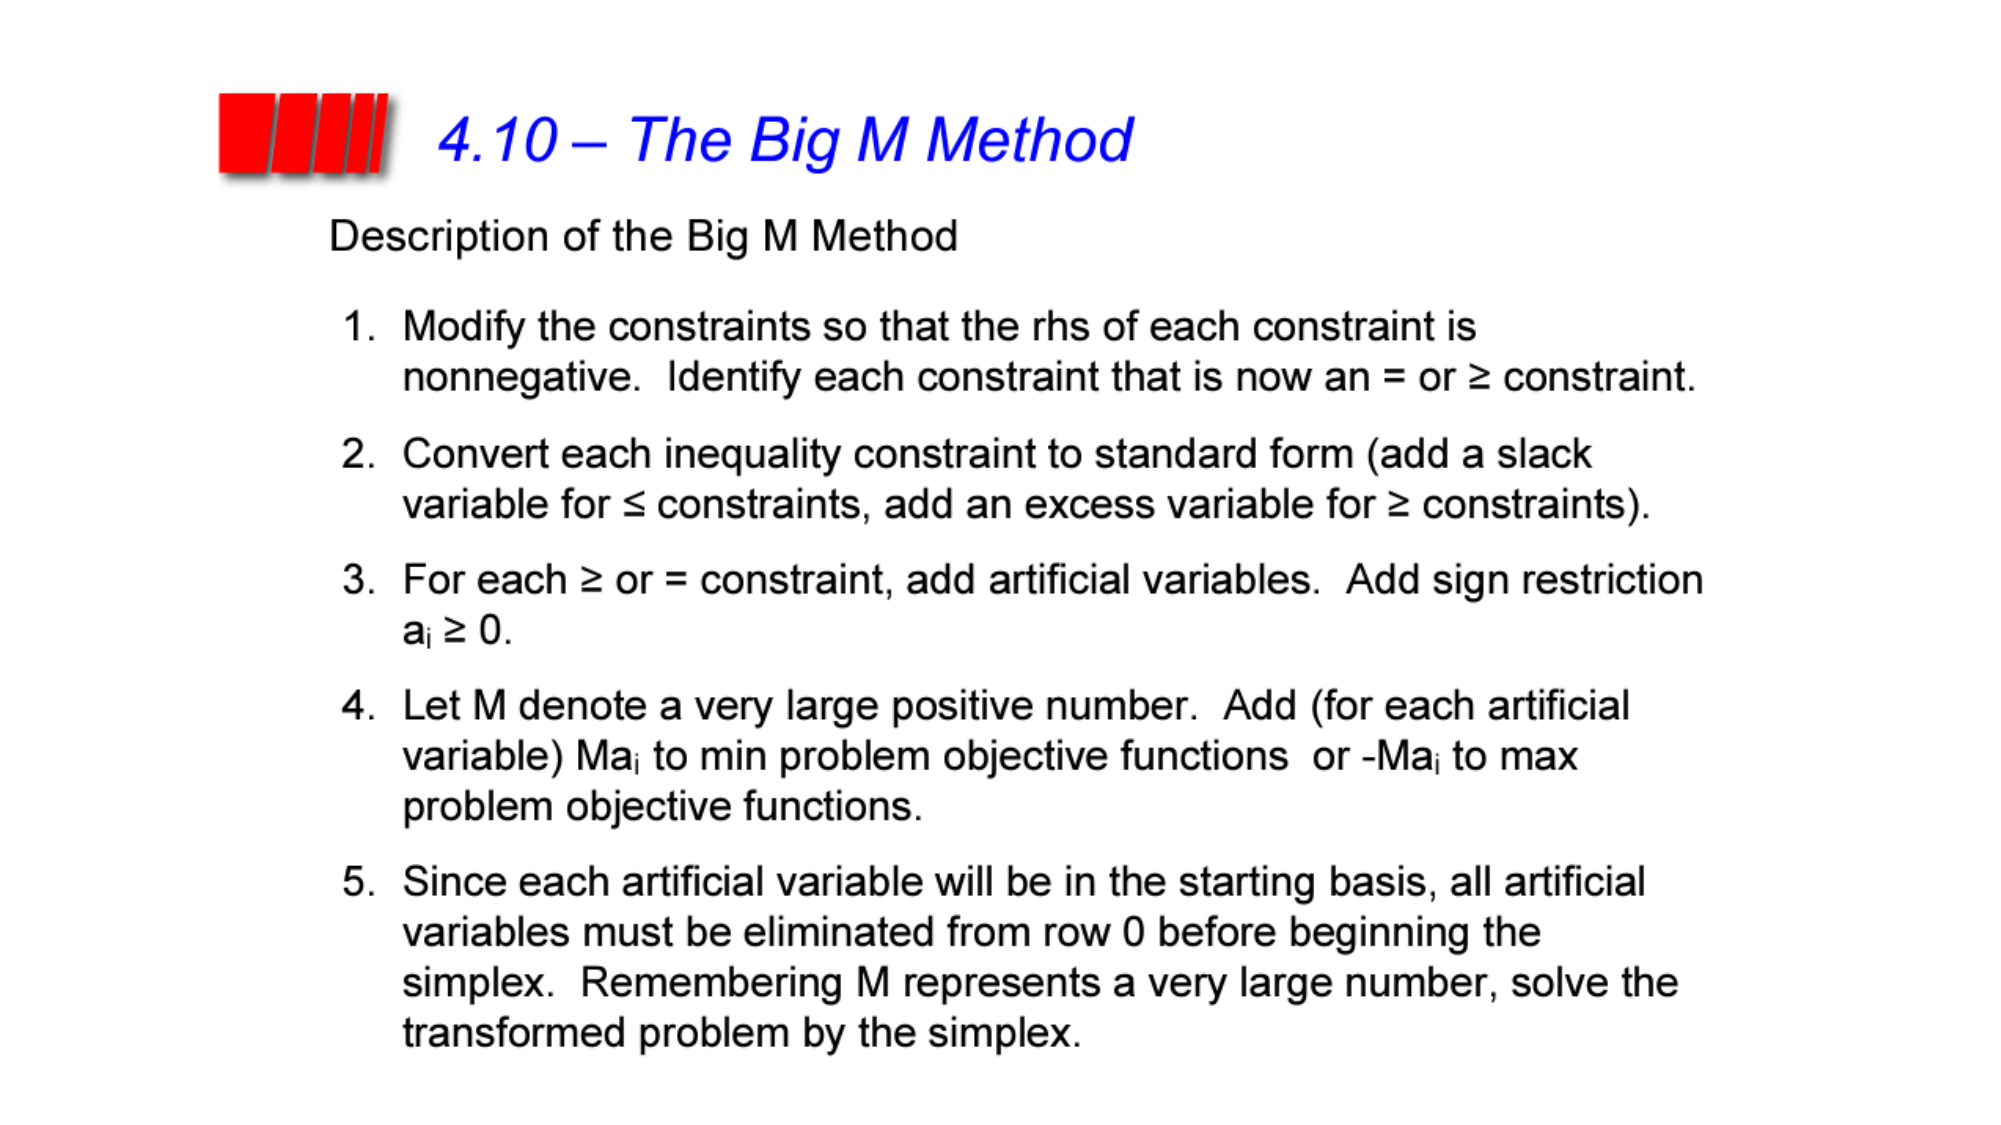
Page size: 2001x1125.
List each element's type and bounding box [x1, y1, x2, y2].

list [192, 59, 1850, 1091]
